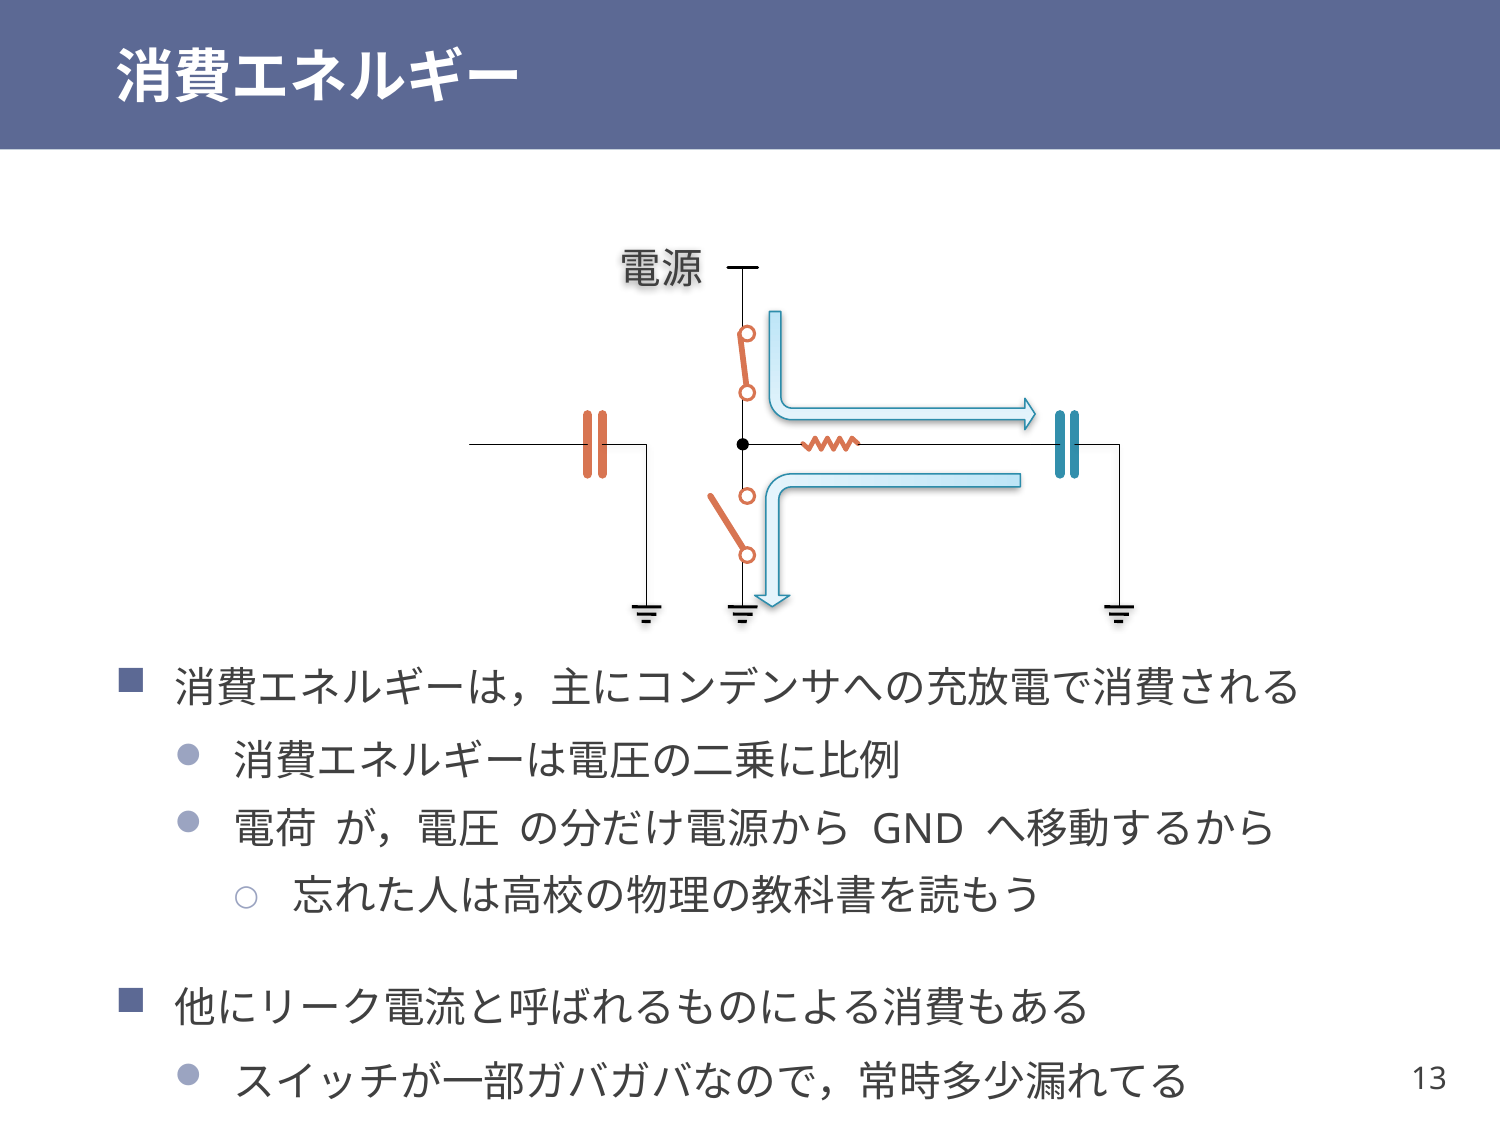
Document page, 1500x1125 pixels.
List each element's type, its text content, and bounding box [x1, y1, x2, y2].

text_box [727, 606, 758, 622]
text_box 電源 [602, 207, 721, 327]
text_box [824, 415, 837, 472]
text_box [710, 488, 755, 563]
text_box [739, 335, 755, 401]
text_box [727, 266, 758, 327]
text_box [753, 473, 1022, 608]
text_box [1104, 606, 1135, 622]
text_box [1059, 414, 1075, 475]
title 消費エネルギー [100, 0, 1500, 150]
text_box [1081, 442, 1121, 605]
text_box [768, 310, 1036, 431]
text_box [587, 414, 603, 475]
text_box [631, 606, 662, 622]
text_box [607, 442, 649, 605]
